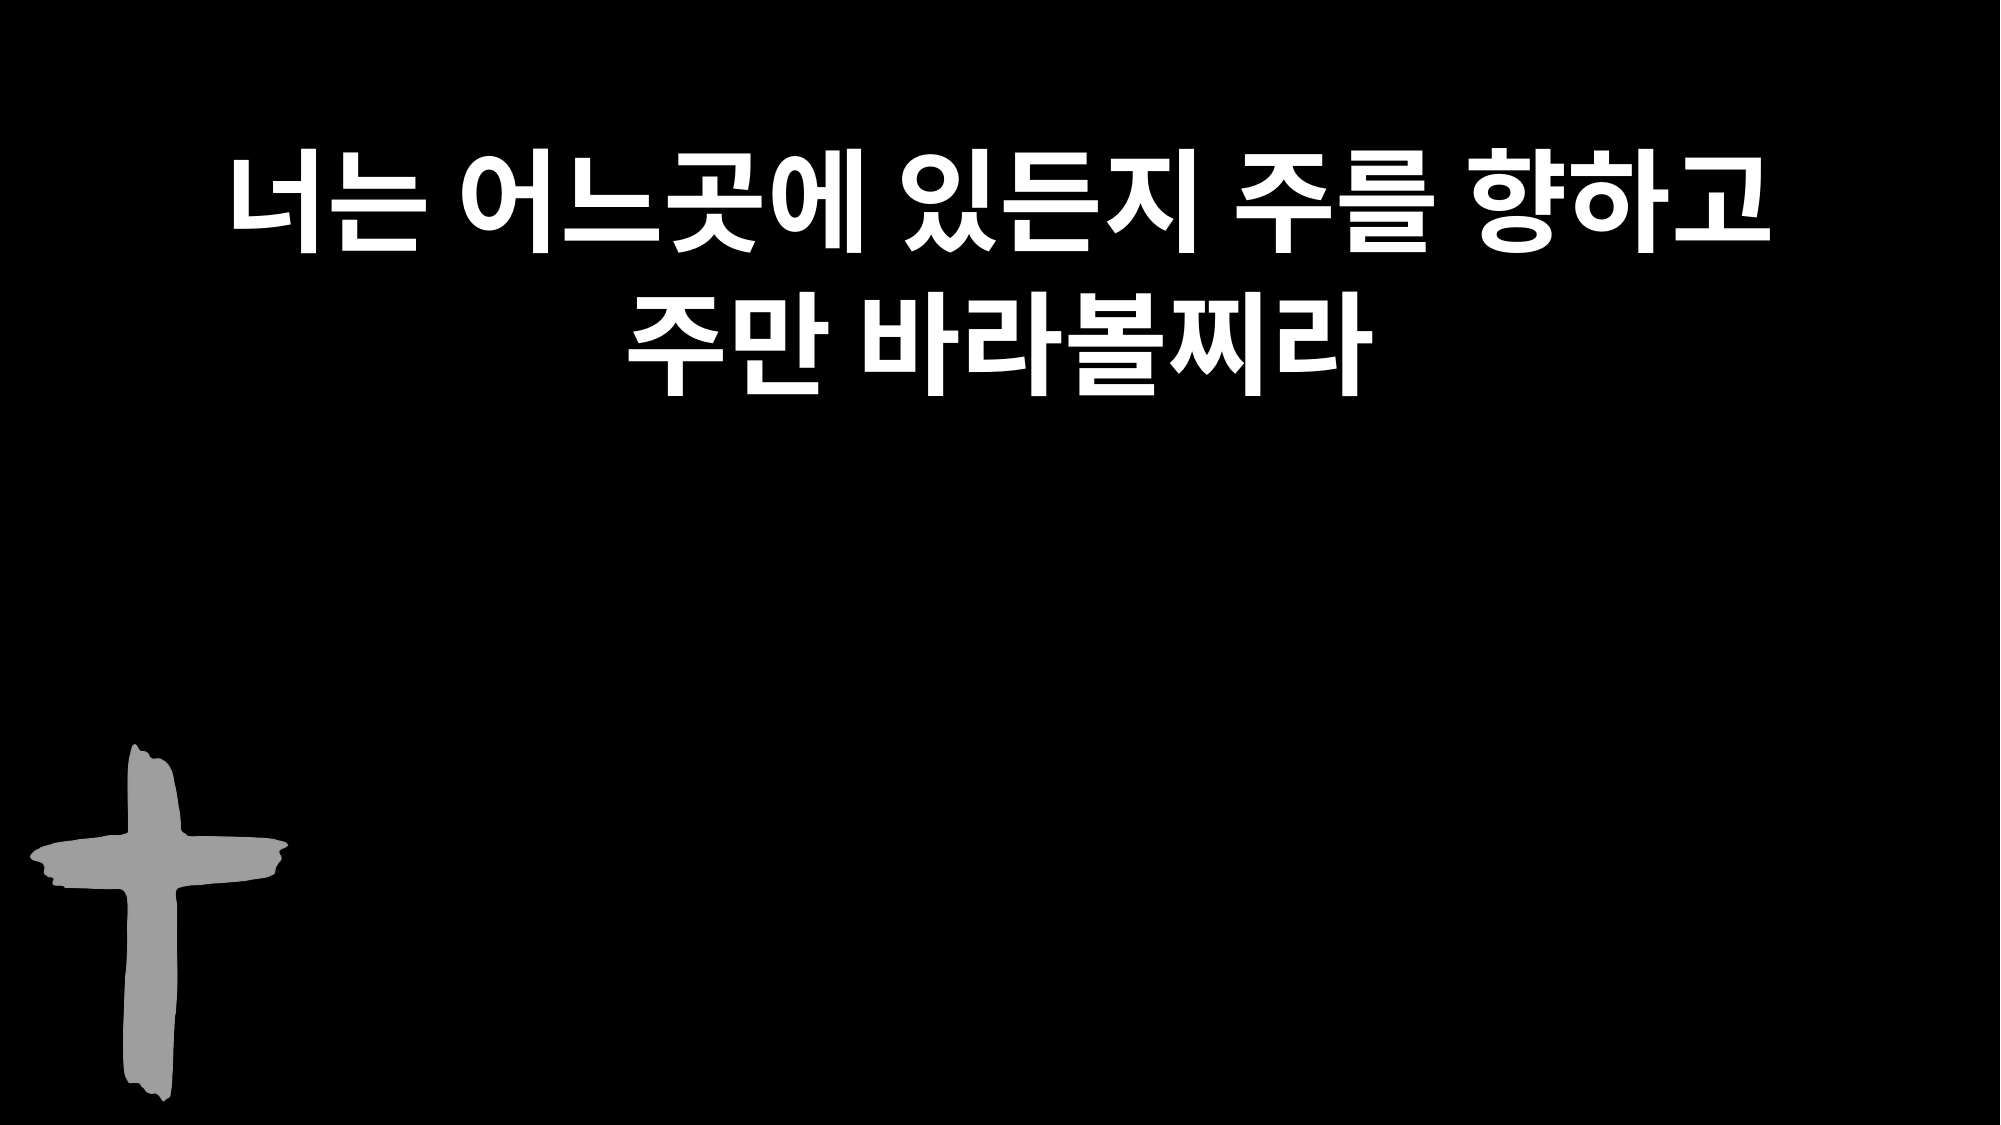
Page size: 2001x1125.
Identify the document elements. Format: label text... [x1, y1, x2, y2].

list 너는 어느곳에 있든지 주를 향하고 주만 바라볼찌라 [0, 139, 2000, 456]
picture [29, 743, 289, 1102]
